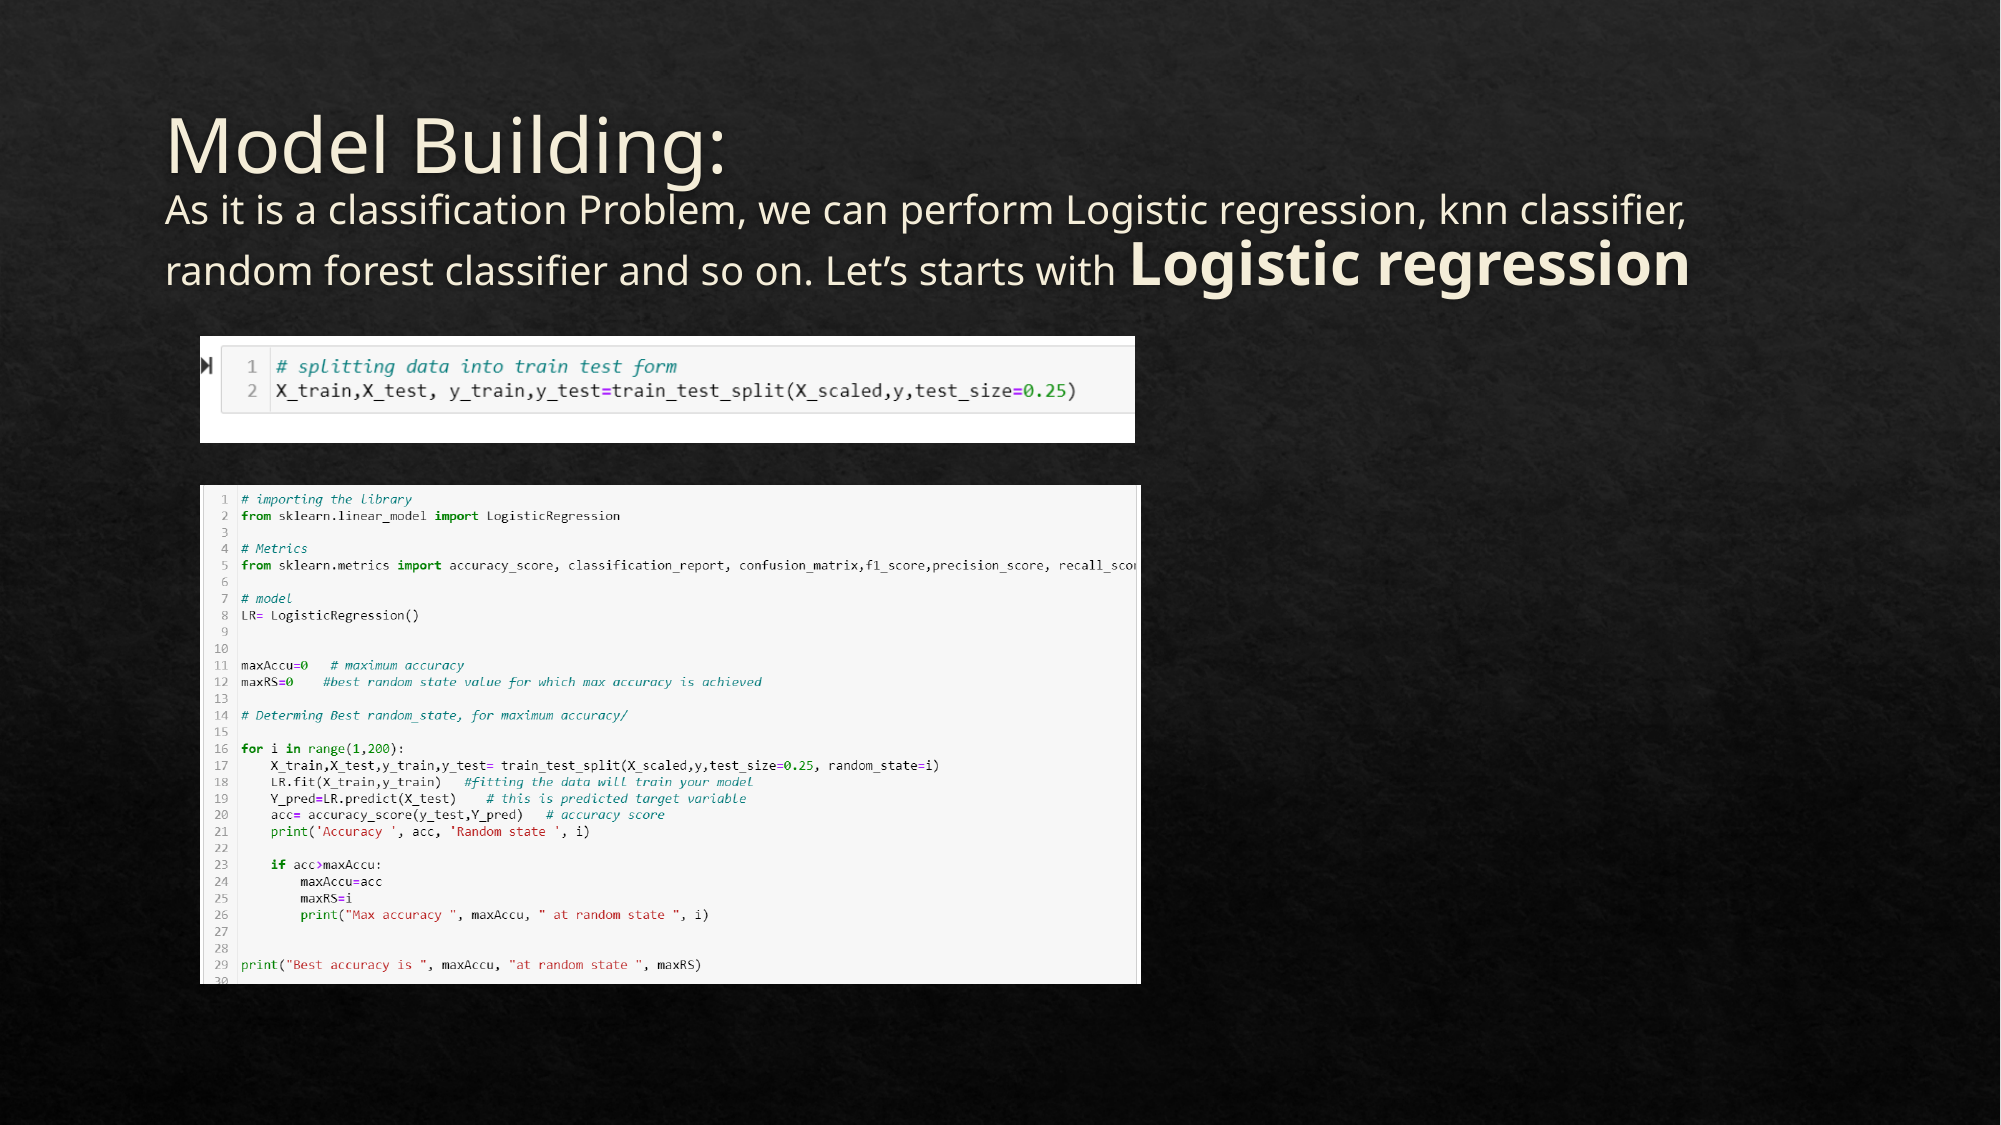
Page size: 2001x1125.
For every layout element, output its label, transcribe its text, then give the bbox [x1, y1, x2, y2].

title Model Building: As it is a classification Problem, we can perform Logistic regression, knn classifier, random forest classifier and so on. Let’s starts with Logistic regression [149, 99, 1849, 307]
picture [199, 485, 1141, 984]
picture [199, 336, 1135, 444]
